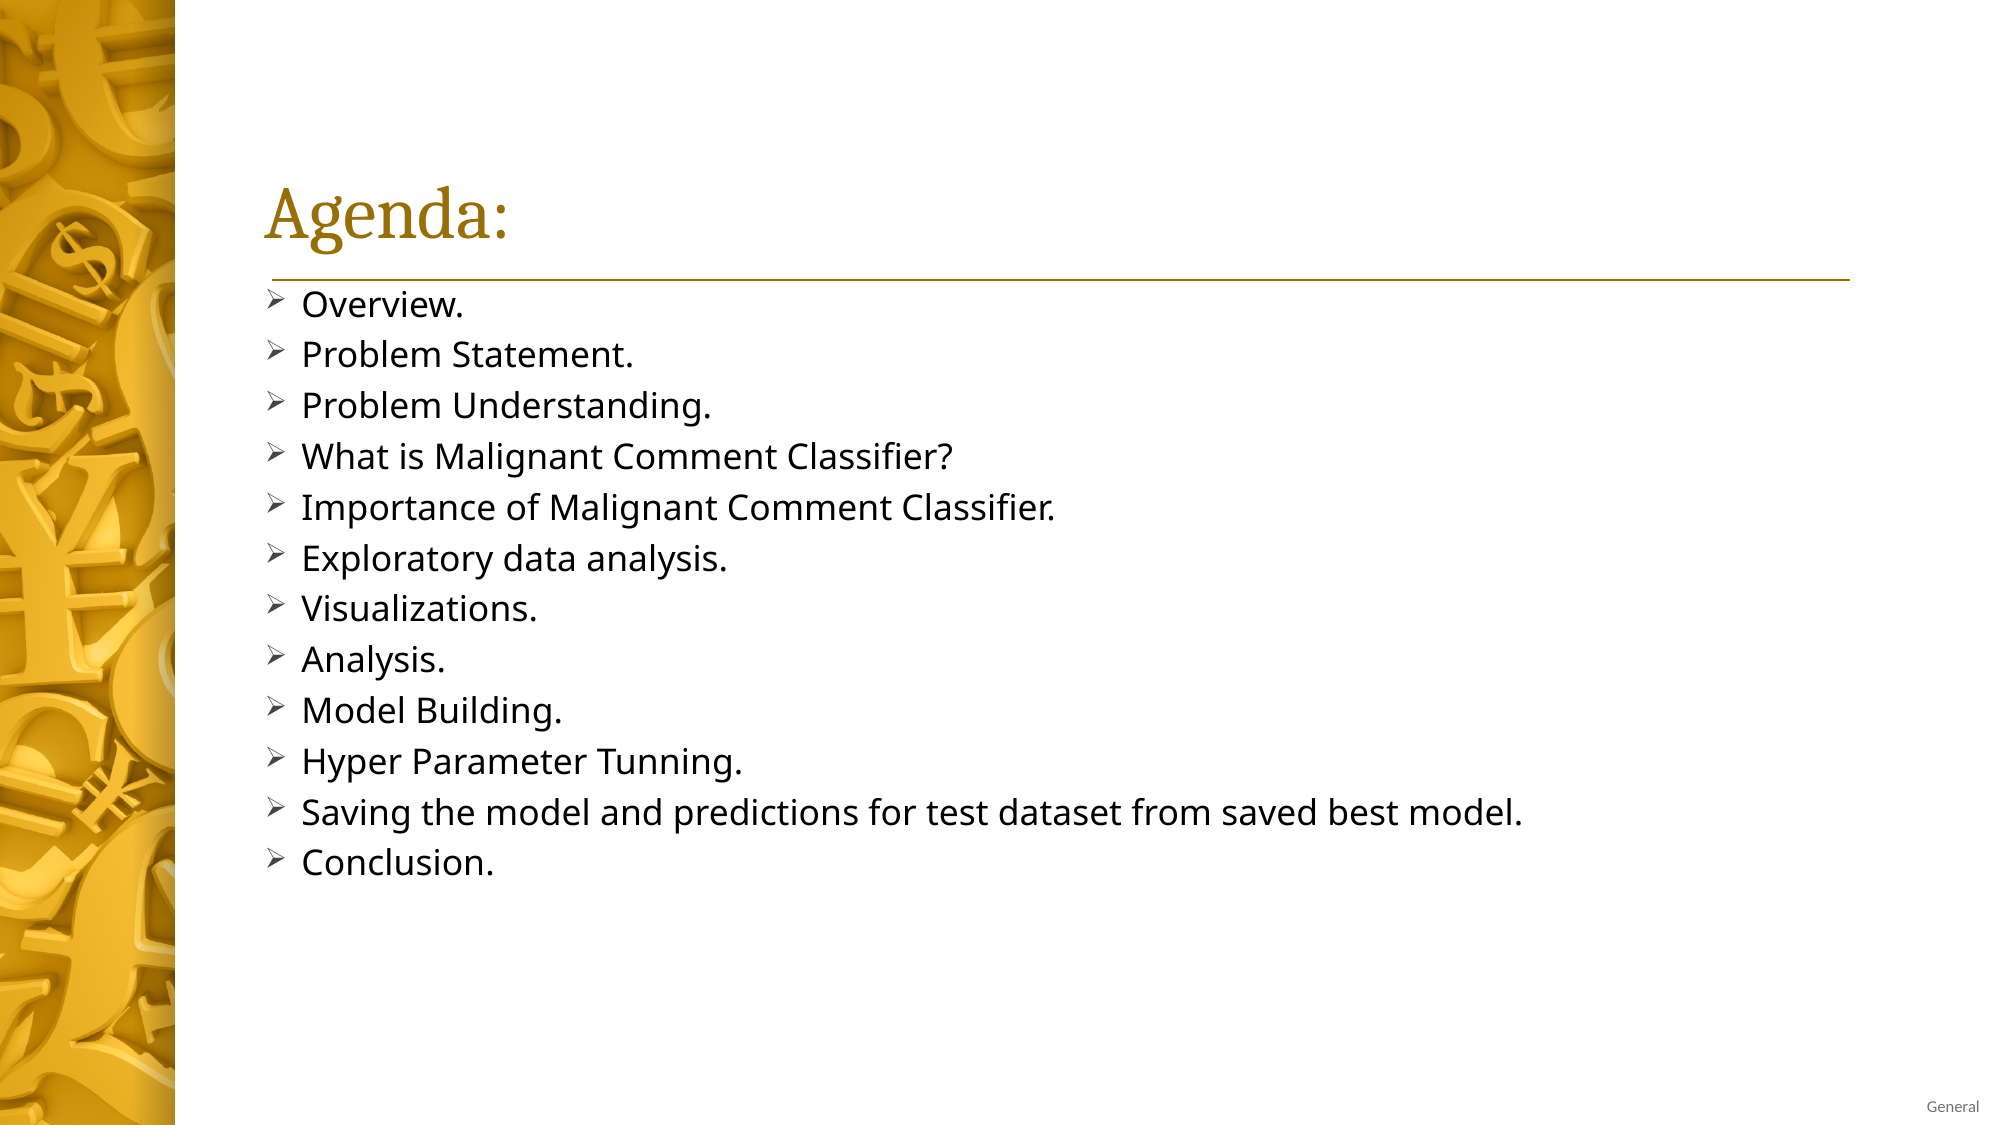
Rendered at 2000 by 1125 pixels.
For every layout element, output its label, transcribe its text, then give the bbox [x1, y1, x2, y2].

list Overview. Problem Statement. Problem Understanding. What is Malignant Comment Classifier? Importance of Malignant Comment Classifier. Exploratory data analysis. Visualizations. Analysis. Model Building. Hyper Parameter Tunning. Saving the model and predictions for test dataset from saved best model. Conclusion. [249, 278, 1863, 1094]
title Agenda: [249, 62, 1863, 263]
picture [0, 0, 175, 1125]
